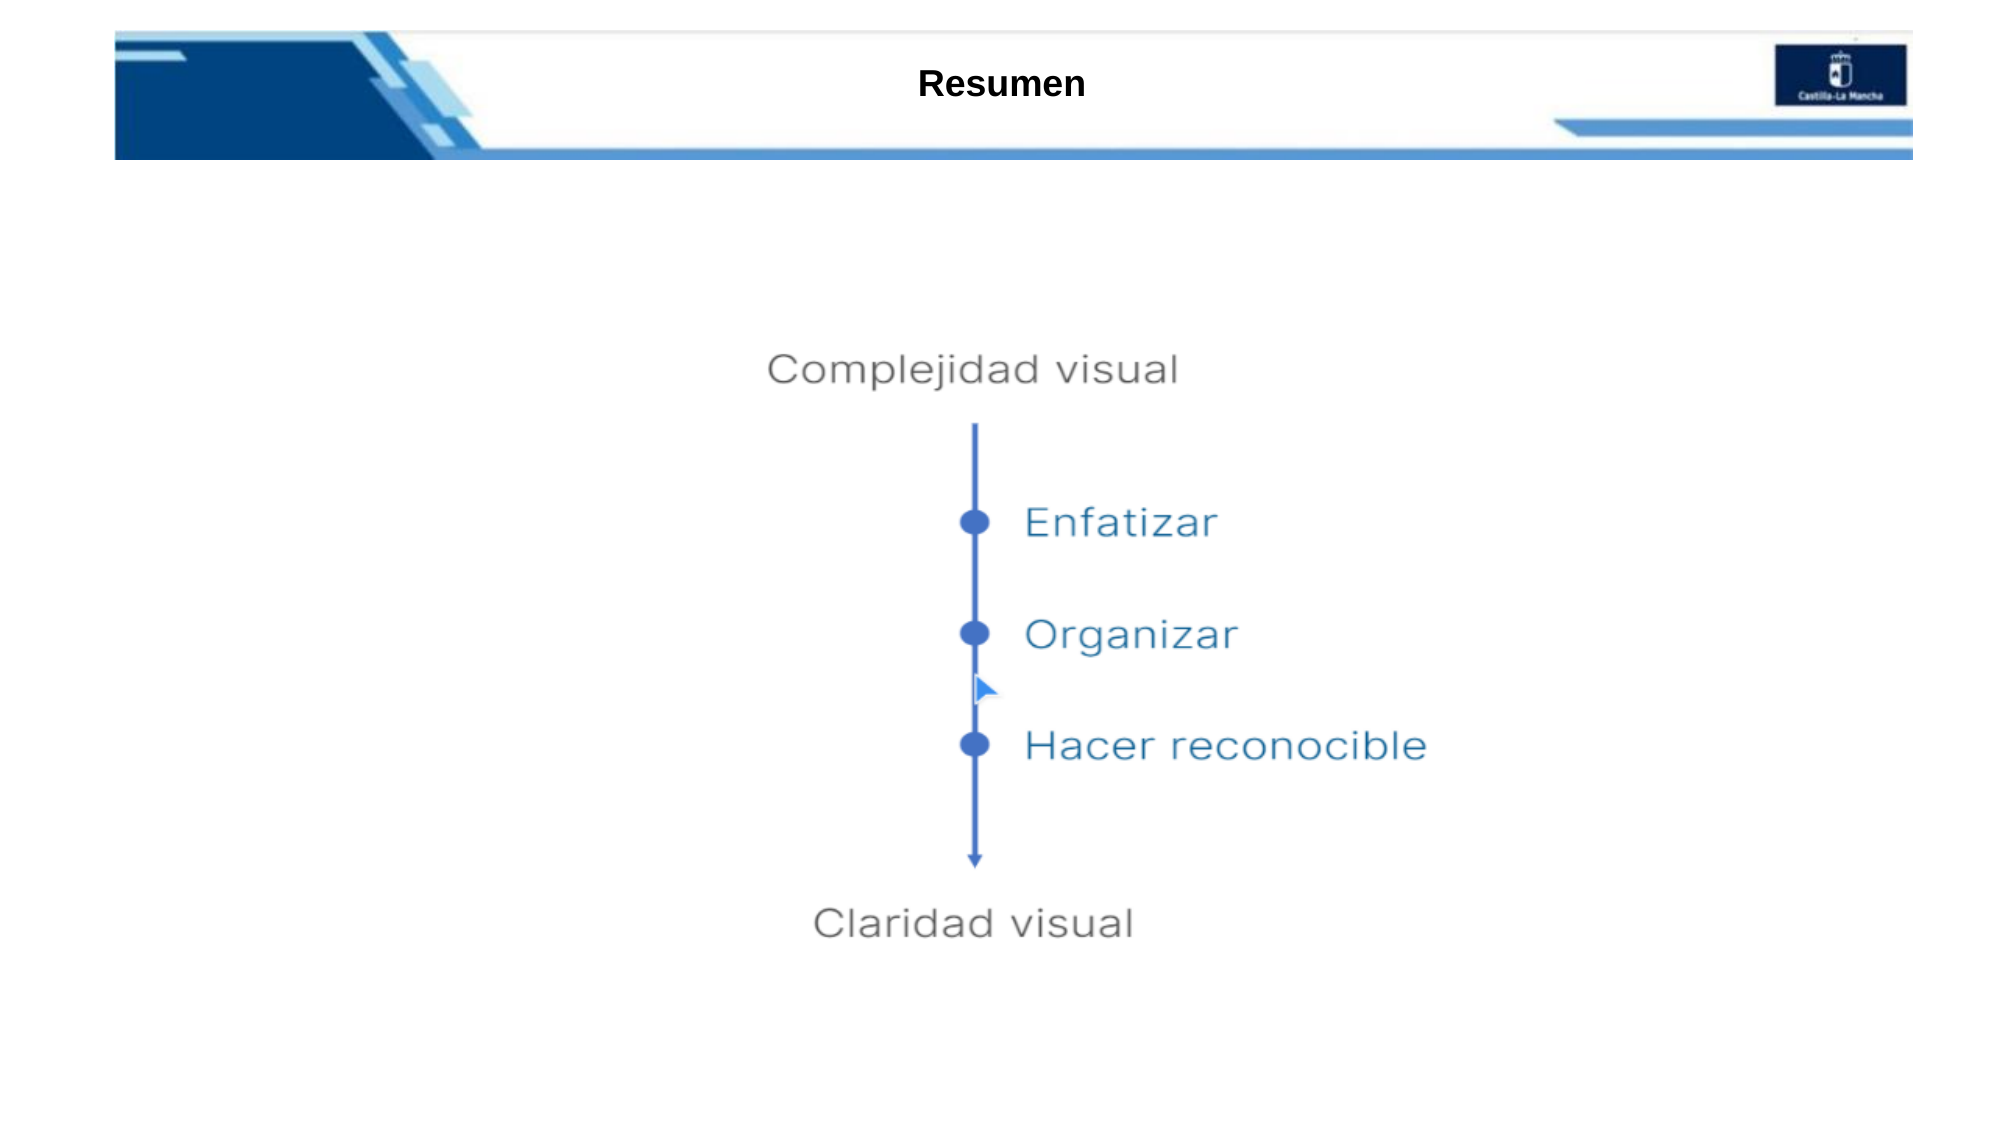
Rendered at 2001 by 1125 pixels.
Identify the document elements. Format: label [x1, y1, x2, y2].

picture [114, 30, 1913, 161]
list [650, 281, 1497, 995]
